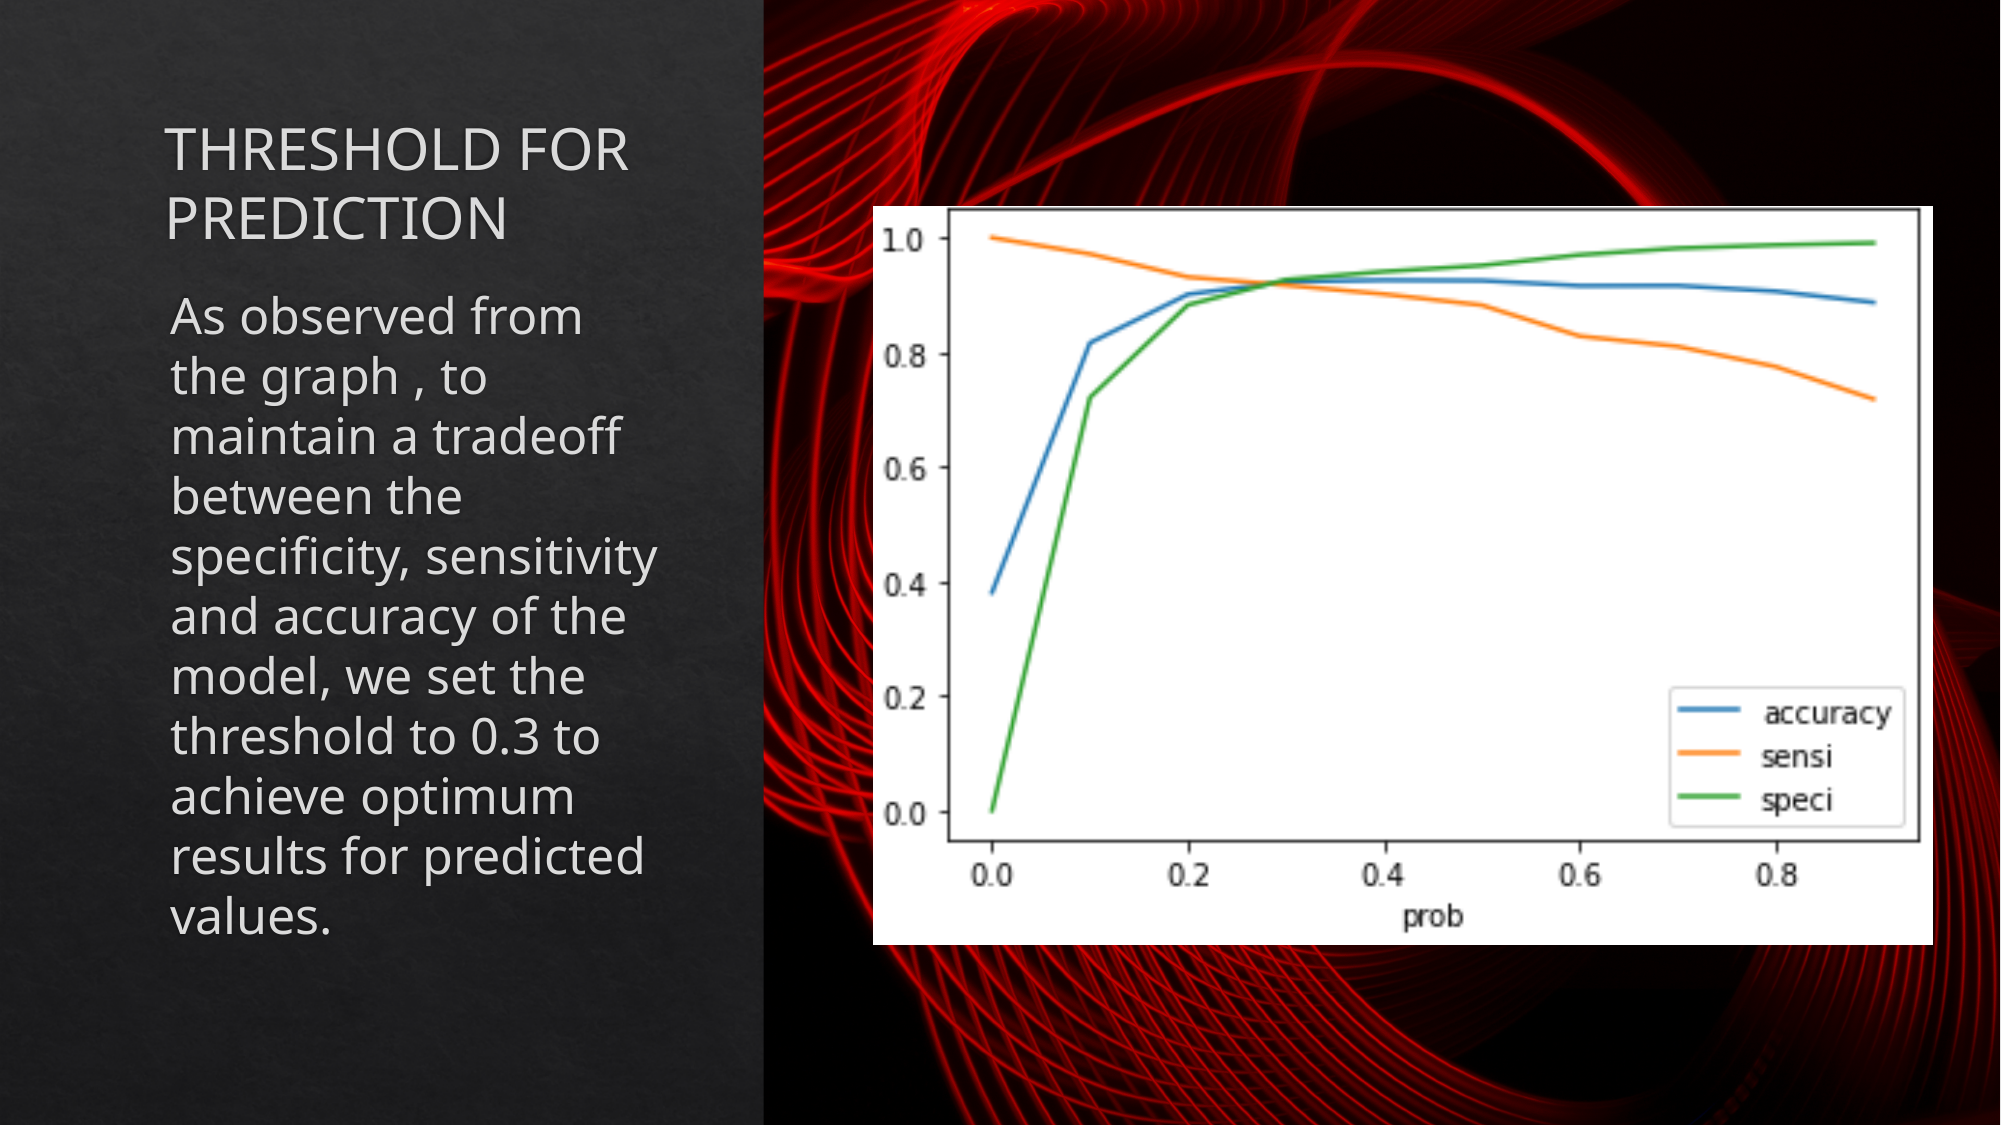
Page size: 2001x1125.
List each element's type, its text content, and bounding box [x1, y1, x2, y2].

picture [763, 0, 2000, 1125]
title THRESHOLD FOR PREDICTION [149, 99, 655, 260]
list As observed from the graph , to maintain a tradeoff between the specificity, sensitivity and accuracy of the model, we set the threshold to 0.3 to achieve optimum results for predicted values. [149, 277, 675, 997]
